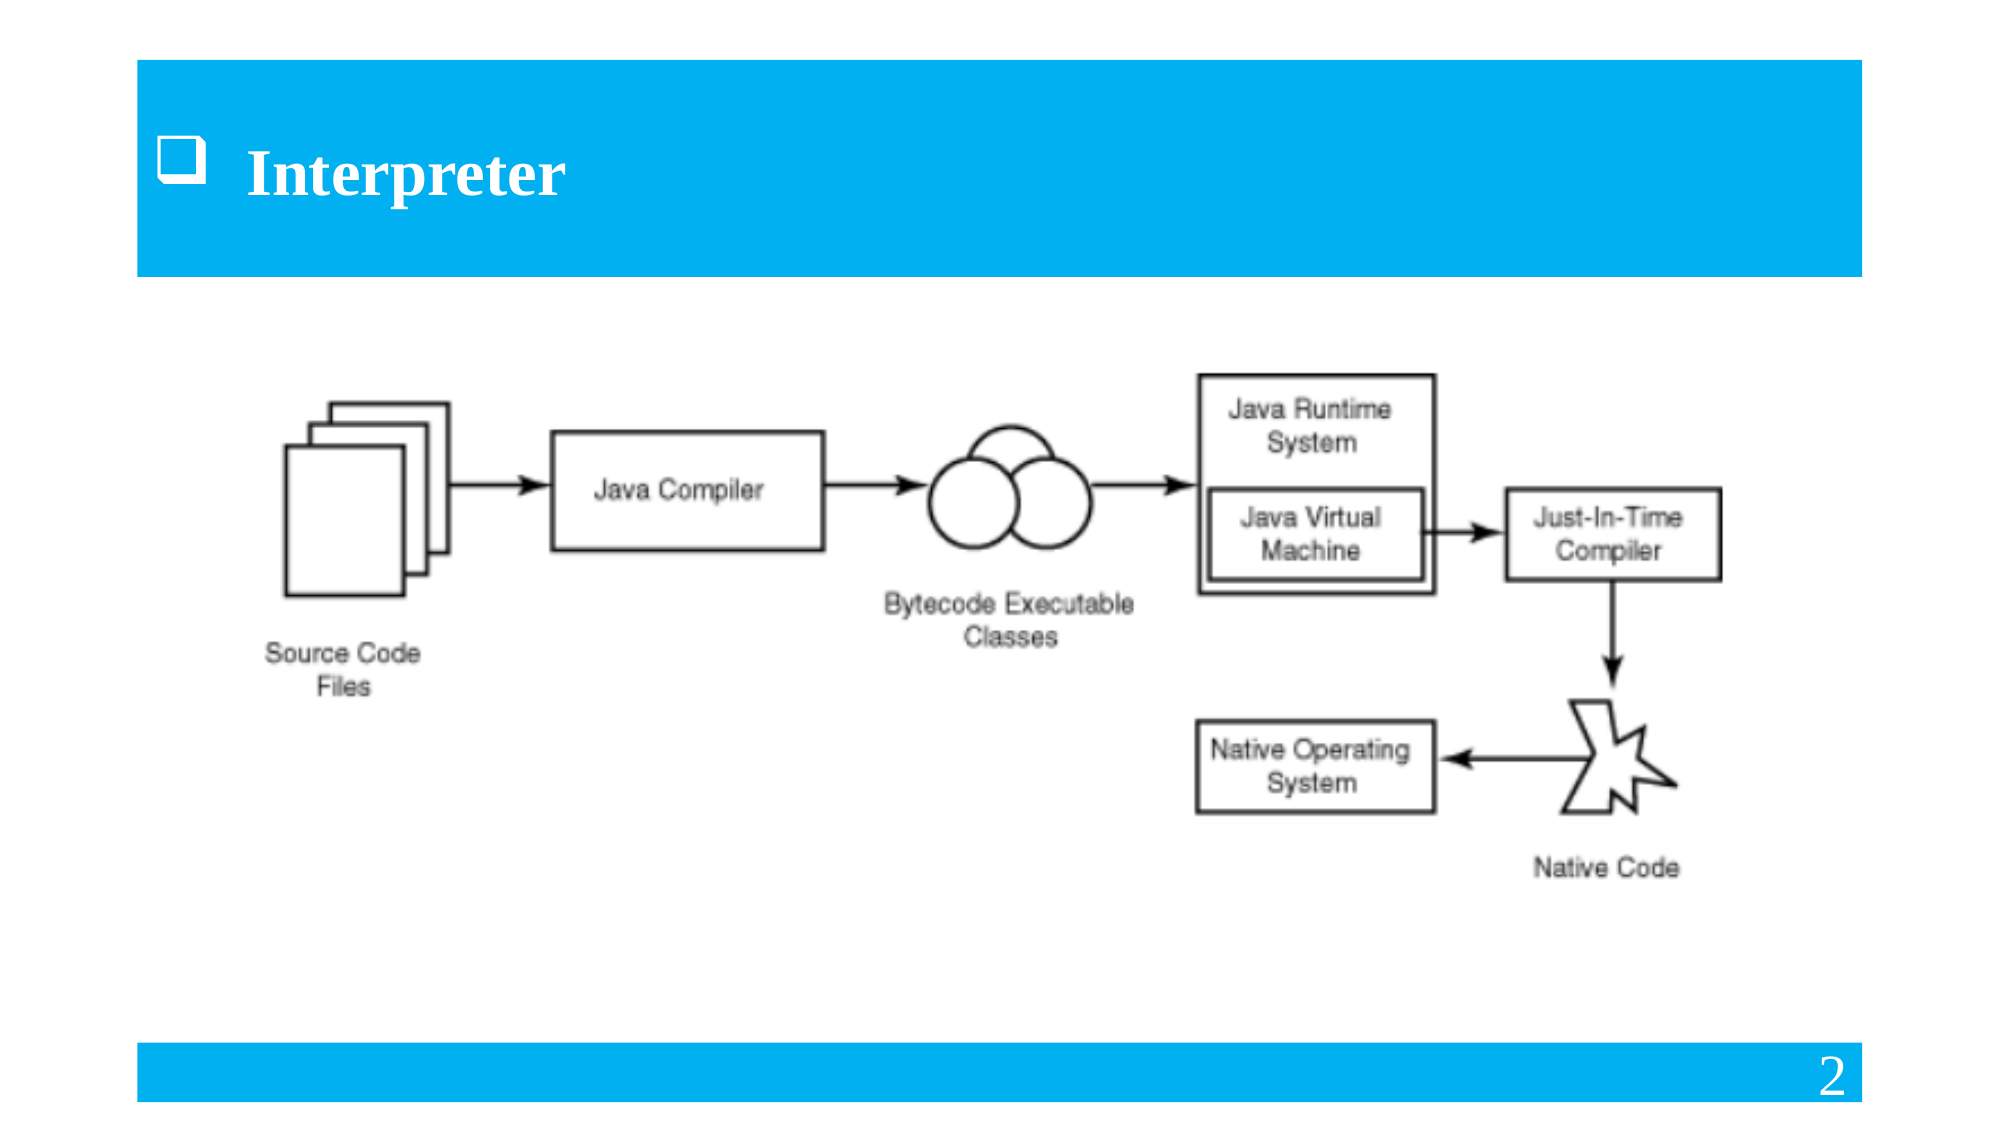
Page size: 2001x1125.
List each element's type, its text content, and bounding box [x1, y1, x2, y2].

picture [225, 340, 1775, 927]
text_box Interpreter [137, 59, 1863, 276]
text_box 2 [137, 1042, 1863, 1103]
text_box [137, 276, 1863, 991]
